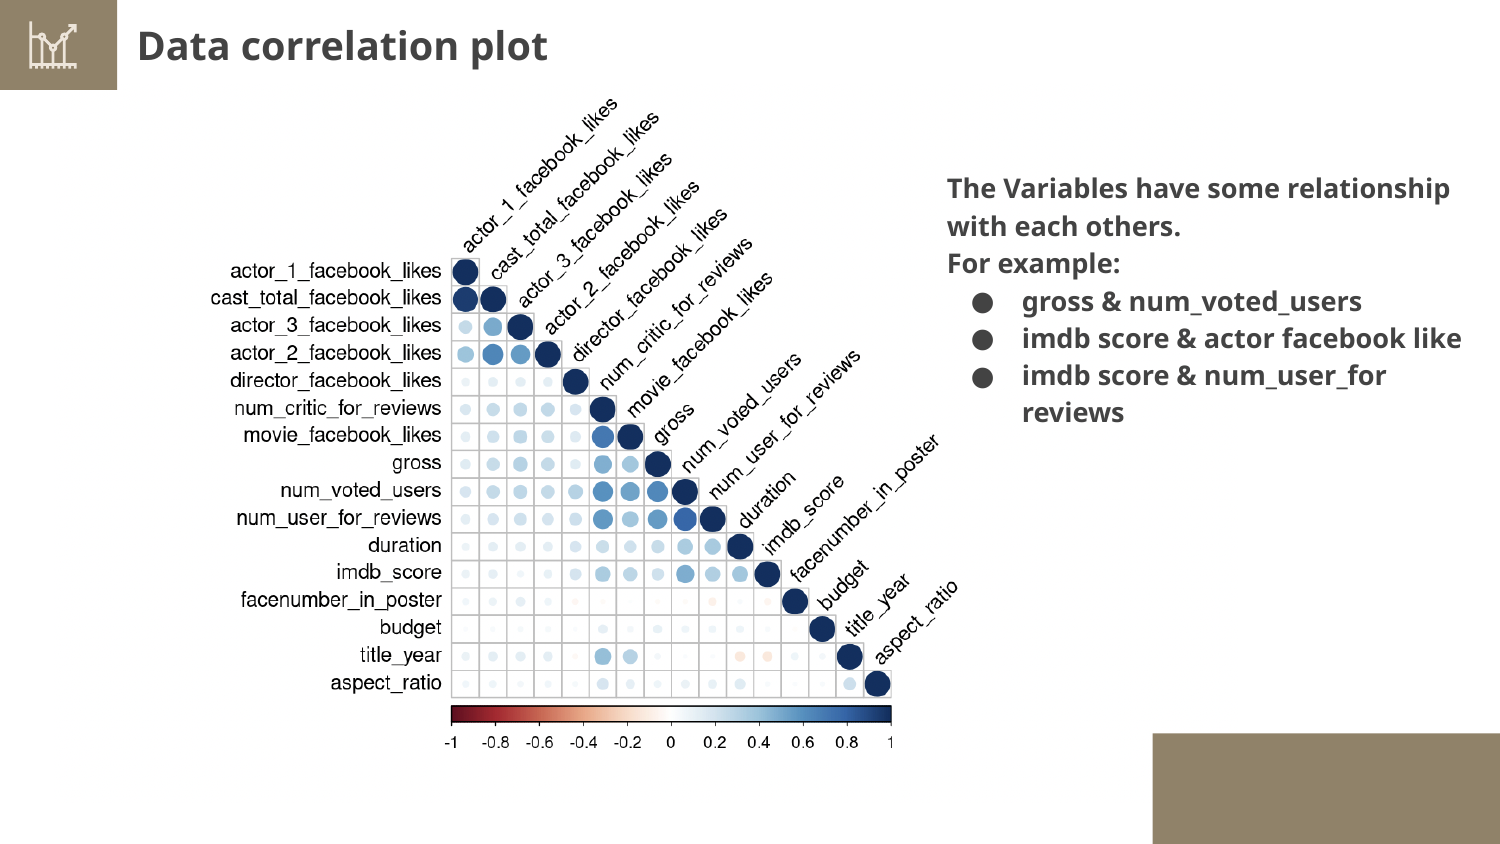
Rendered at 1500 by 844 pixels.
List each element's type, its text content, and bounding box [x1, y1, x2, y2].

text_box [1152, 733, 1500, 844]
text_box [29, 21, 77, 69]
text_box The Variables have some relationship with each others. For example: gross & num_voted_users imdb score & actor facebook like imdb score & num_user_for reviews [1243, 119, 1493, 444]
text_box [0, 0, 118, 90]
title Data correlation plot [121, 0, 1272, 90]
picture [53, 82, 1239, 803]
